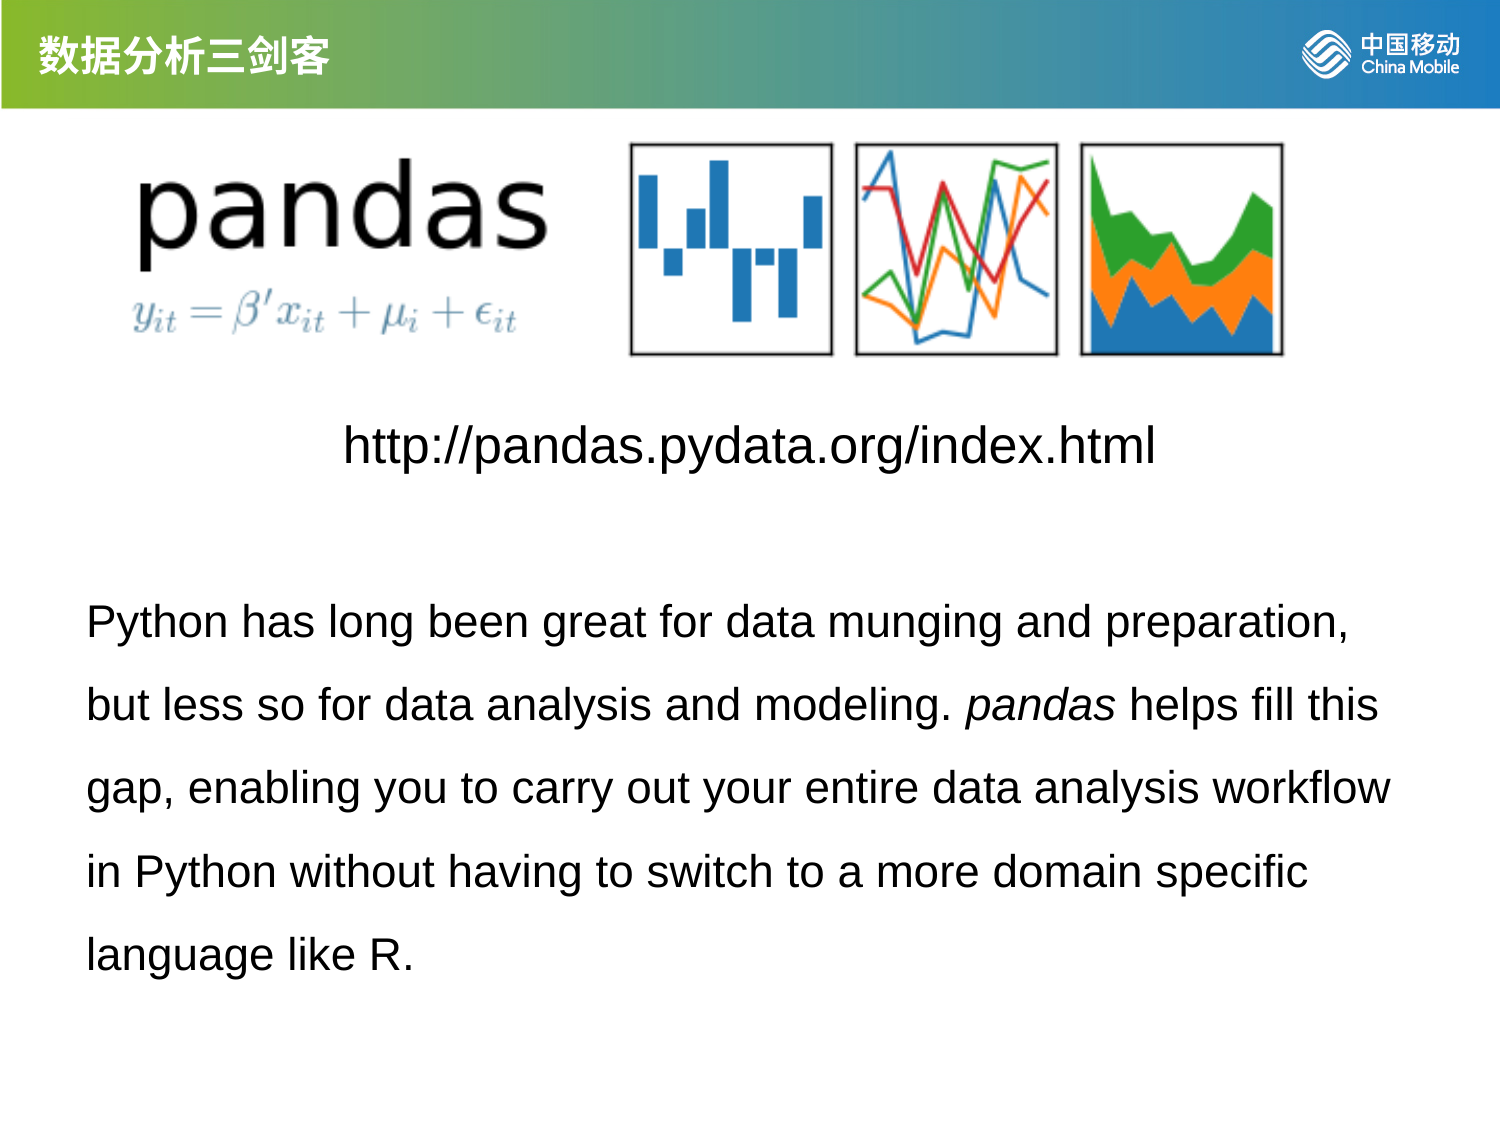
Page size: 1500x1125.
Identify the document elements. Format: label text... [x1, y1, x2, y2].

picture [0, 0, 1500, 1125]
text_box 数据分析三剑客 [31, 22, 1454, 88]
text_box Python has long been great for data munging and preparation, but less so for data analysis and modeling. pandas helps fill this gap, enabling you to carry out your entire data analysis workflow in Python without having to switch to a more domain specific language like R. [78, 555, 1422, 987]
text_box http://pandas.pydata.org/index.html [335, 404, 1165, 482]
